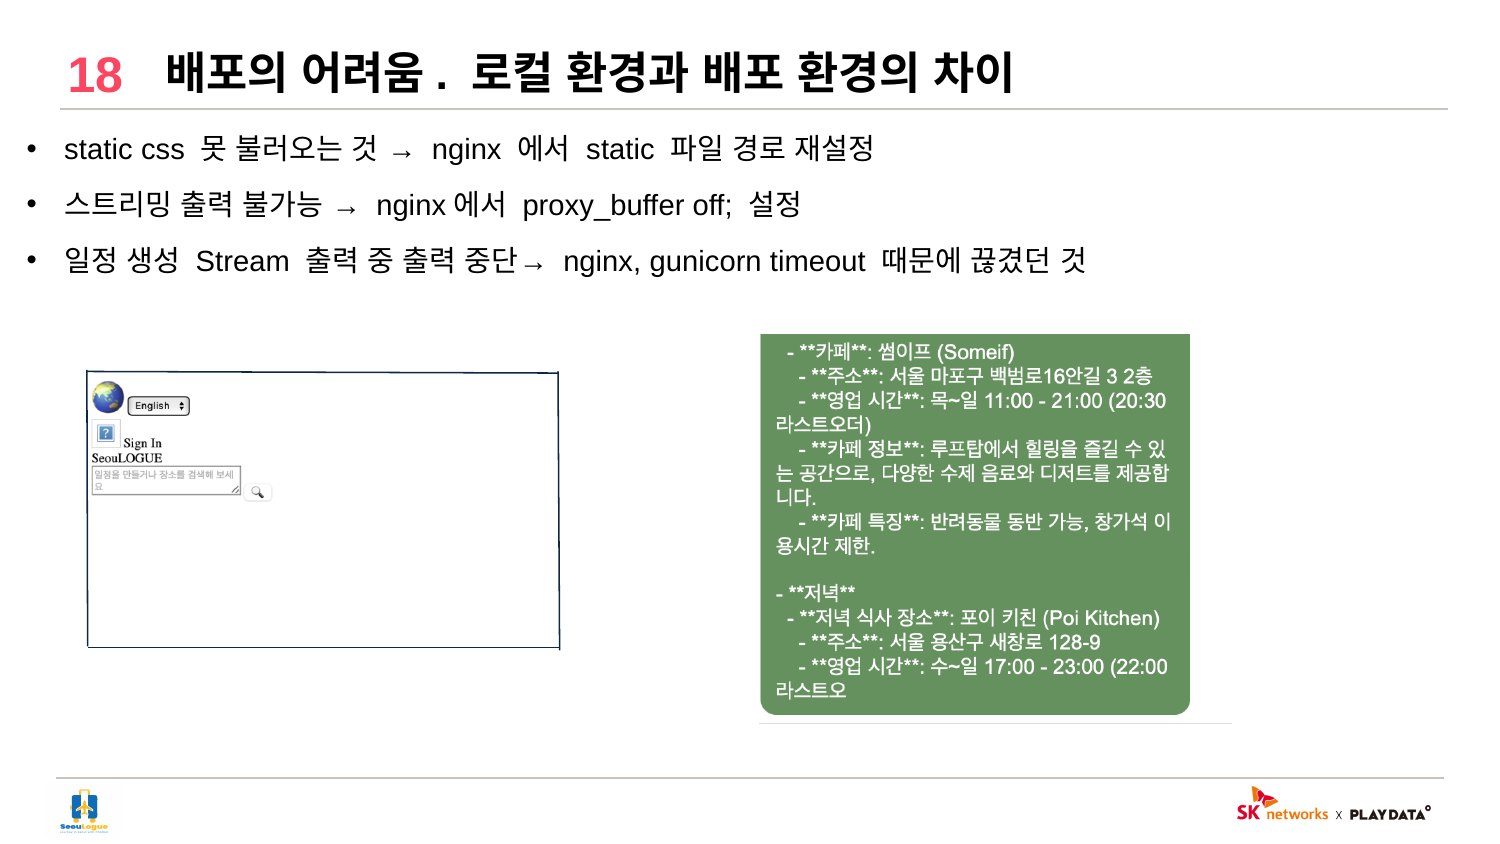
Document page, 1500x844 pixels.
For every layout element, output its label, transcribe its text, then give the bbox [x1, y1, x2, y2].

list static css 못 불러오는 것 → nginx 에서 static 파일 경로 재설정 스트리밍 출력 불가능 → nginx에서 proxy_buffer off; 설정 일정 생성 Stream 출력 중 출력 중단→ nginx, gunicorn timeout 때문에 끊겼던 것 [11, 118, 1390, 757]
picture [43, 780, 125, 843]
picture [759, 334, 1232, 725]
picture [85, 378, 555, 657]
list 18 [59, 21, 163, 107]
picture [1237, 786, 1431, 829]
picture [88, 378, 555, 647]
title 배포의 어려움. 로컬 환경과 배포 환경의 차이 [163, 21, 1439, 107]
